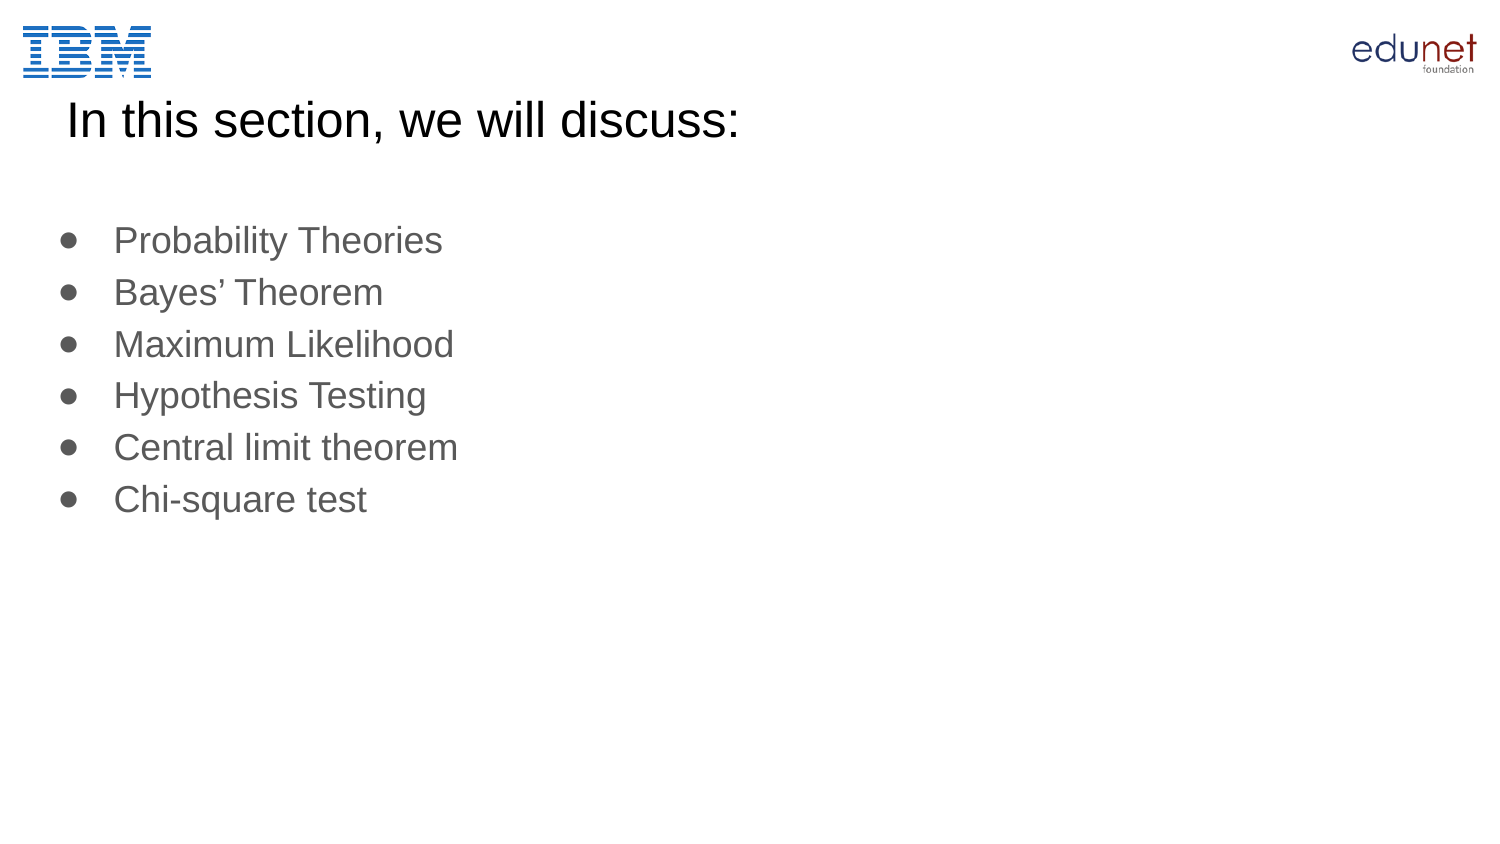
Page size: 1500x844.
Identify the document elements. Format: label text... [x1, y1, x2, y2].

picture [23, 26, 151, 78]
title In this section, we will discuss: [51, 72, 1449, 167]
list Probability Theories Bayes’ Theorem Maximum Likelihood Hypothesis Testing Central limit theorem Chi-square test [23, 194, 1422, 755]
picture [1350, 26, 1480, 78]
